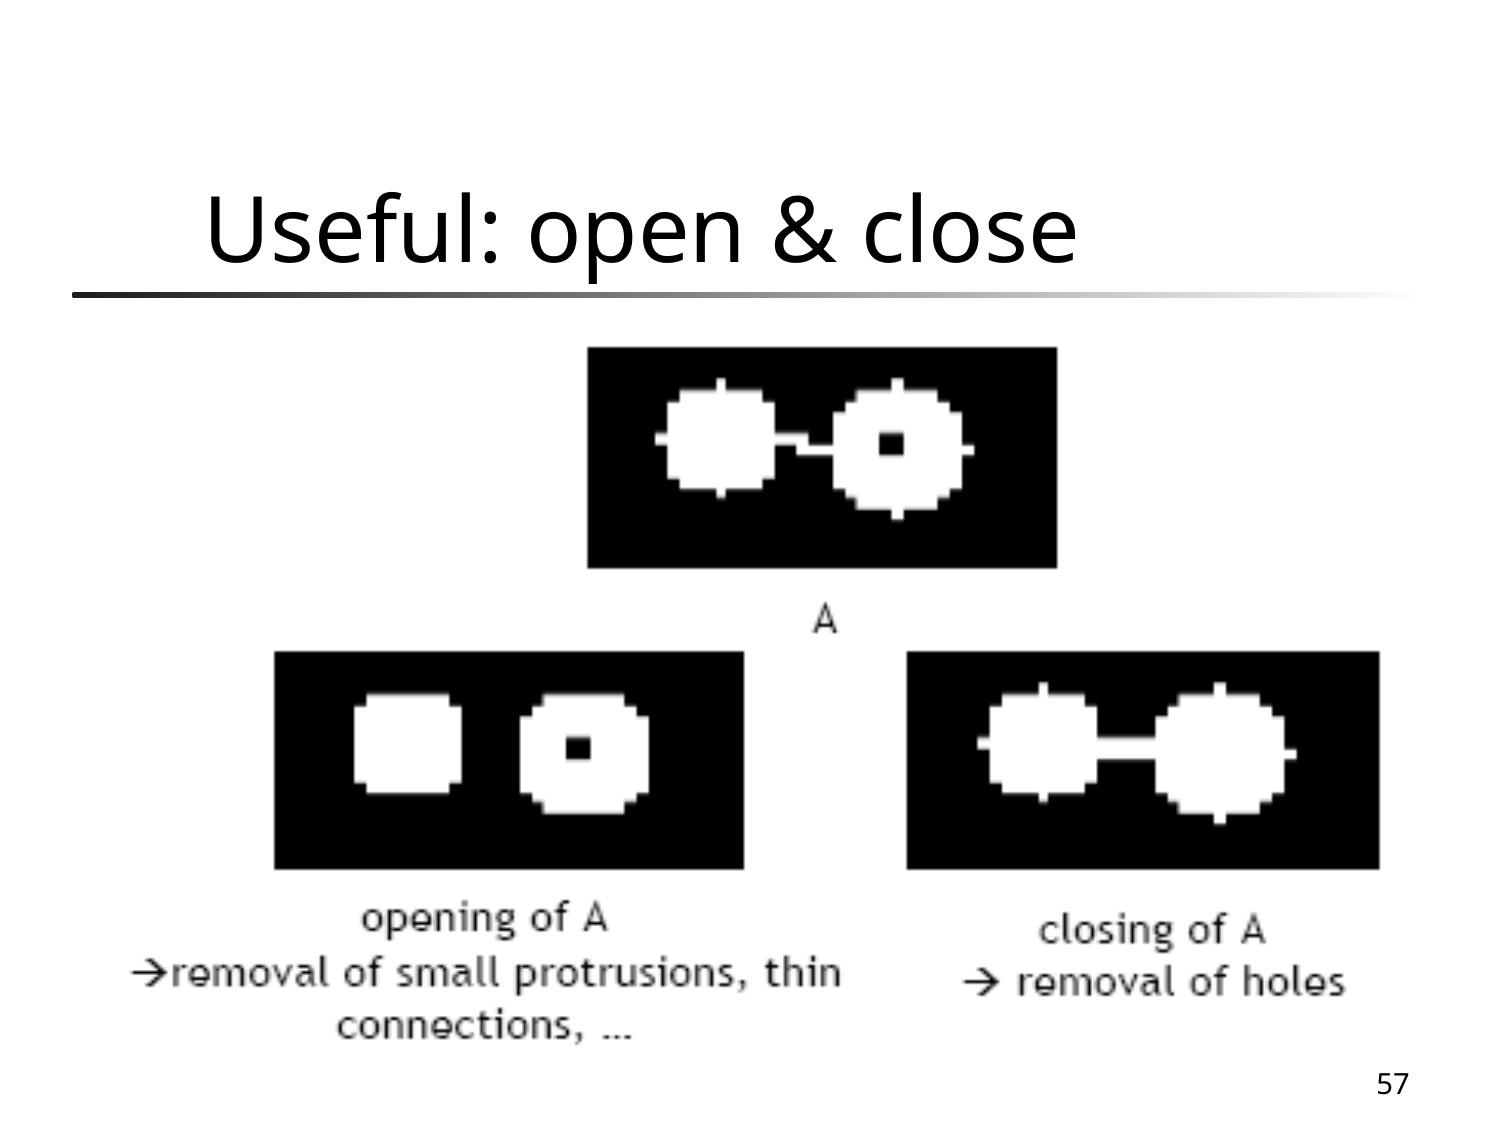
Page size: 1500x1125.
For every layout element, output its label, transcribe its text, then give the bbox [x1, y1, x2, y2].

title Useful: open & close [188, 101, 1468, 289]
picture [128, 339, 1400, 1055]
slide_number 57 [1112, 1037, 1426, 1113]
